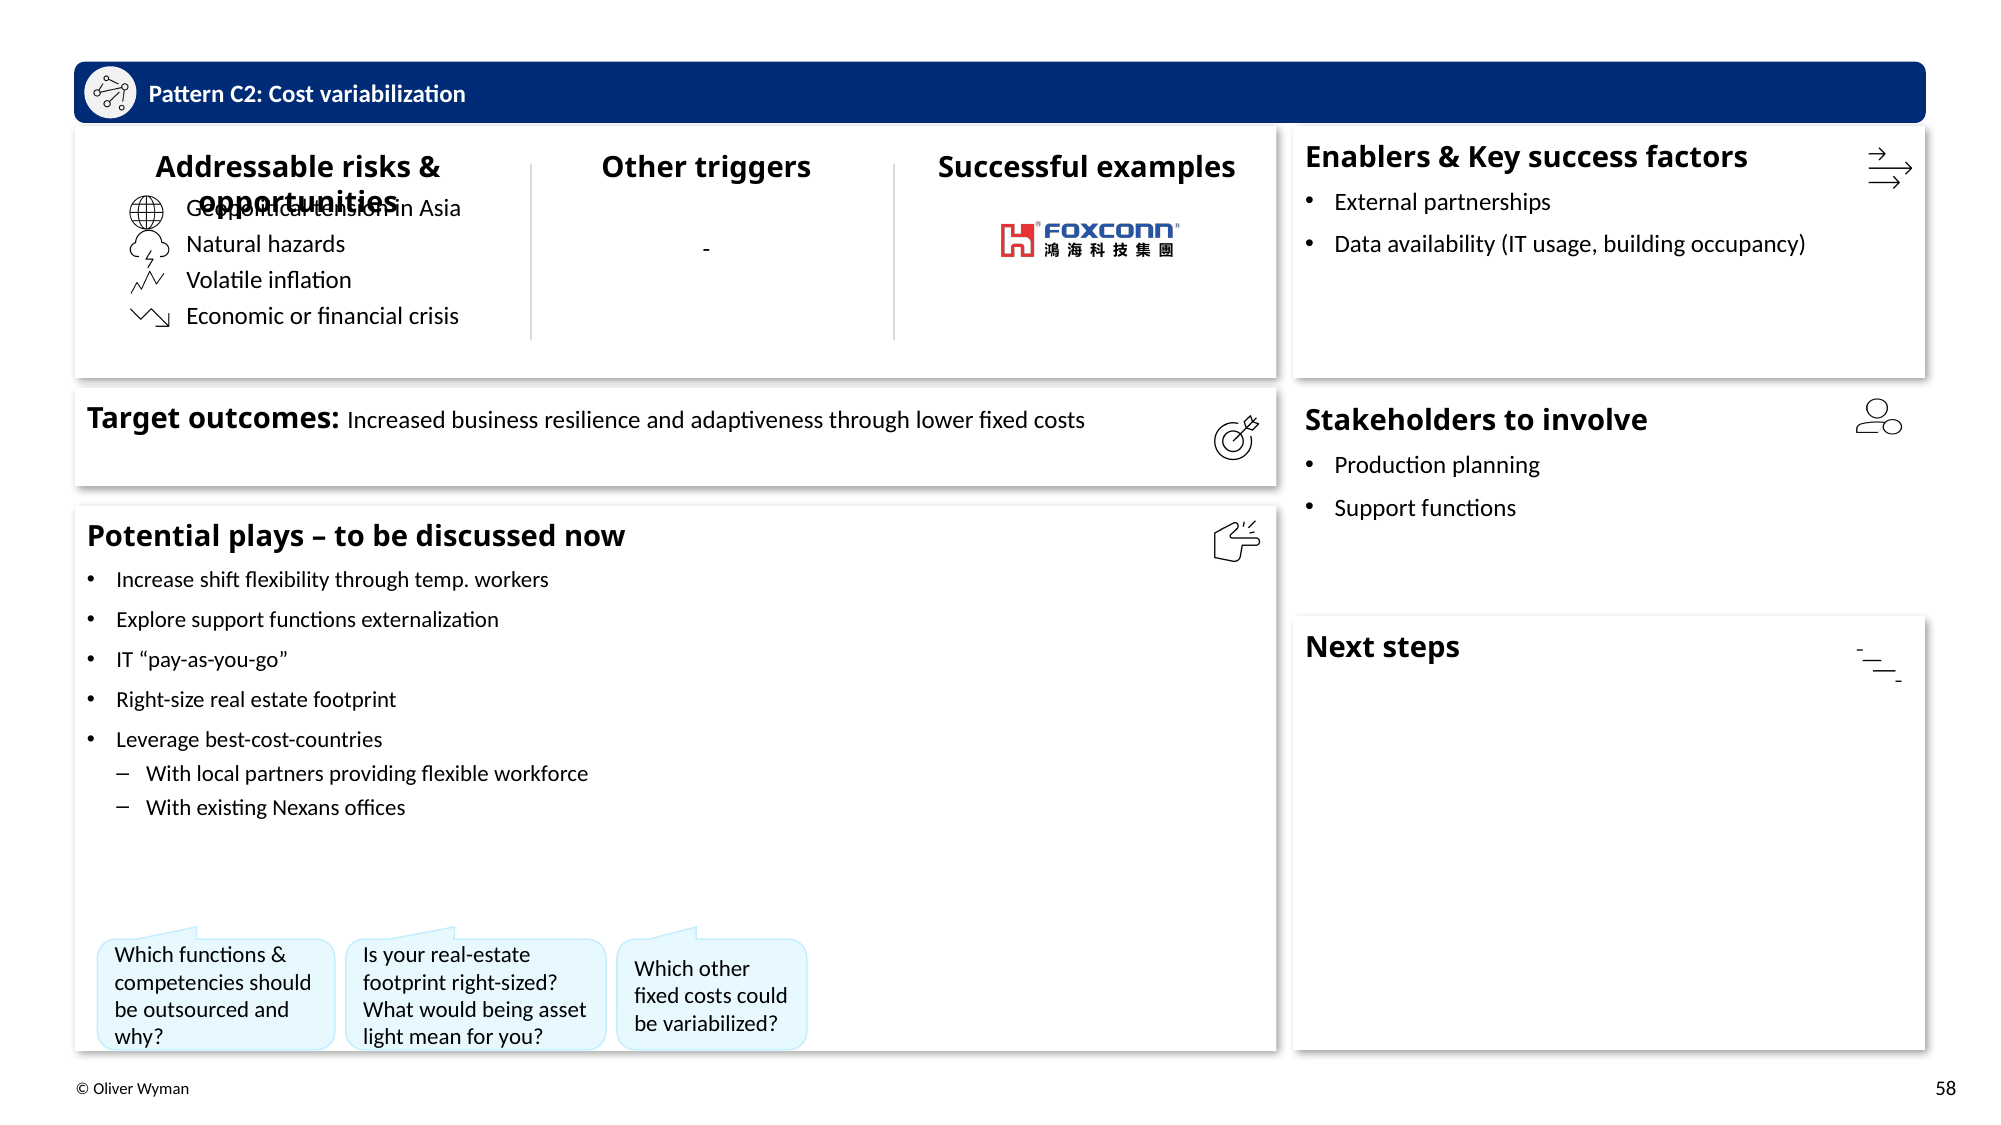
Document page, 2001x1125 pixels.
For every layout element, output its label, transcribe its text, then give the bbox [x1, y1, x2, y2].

picture [1001, 221, 1181, 258]
text_box Addressable risks & opportunities [82, 148, 515, 219]
text_box Other triggers [547, 148, 866, 184]
text_box Successful examples [931, 148, 1250, 184]
text_box Potential plays – to be discussed now Increase shift flexibility through temp. workers Explore support functions externalization IT “pay-as-you-go” Right-size real estate footprint Leverage best-cost-countries With local partners providing flexible workforce With existing Nexans offices [74, 505, 1277, 1052]
text_box - [558, 232, 856, 263]
text_box Enablers & Key success factors External partnerships Data availability (IT usage, building occupancy) [1292, 125, 1926, 379]
text_box Next steps [1292, 615, 1926, 1051]
text_box [83, 65, 138, 120]
text_box Target outcomes: Increased business resilience and adaptiveness through lower fixed costs [74, 387, 1277, 487]
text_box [1292, 389, 1926, 605]
text_box Pattern C2: Cost variabilization [74, 61, 1926, 123]
picture [92, 74, 129, 111]
text_box Which other fixed costs could be variabilized? [616, 925, 808, 1051]
picture [1853, 640, 1903, 690]
text_box Is your real-estate footprint right-sized? What would being asset light mean for you? [345, 926, 607, 1051]
picture [1212, 412, 1261, 462]
picture [1865, 143, 1915, 193]
text_box [74, 125, 1277, 379]
text_box Geopolitical tension in Asia Natural hazards Volatile inflation Economic or financial crisis [186, 191, 505, 330]
text_box Which functions & competencies should be outsourced and why? [96, 926, 336, 1051]
picture [1212, 517, 1261, 567]
picture [128, 193, 170, 338]
